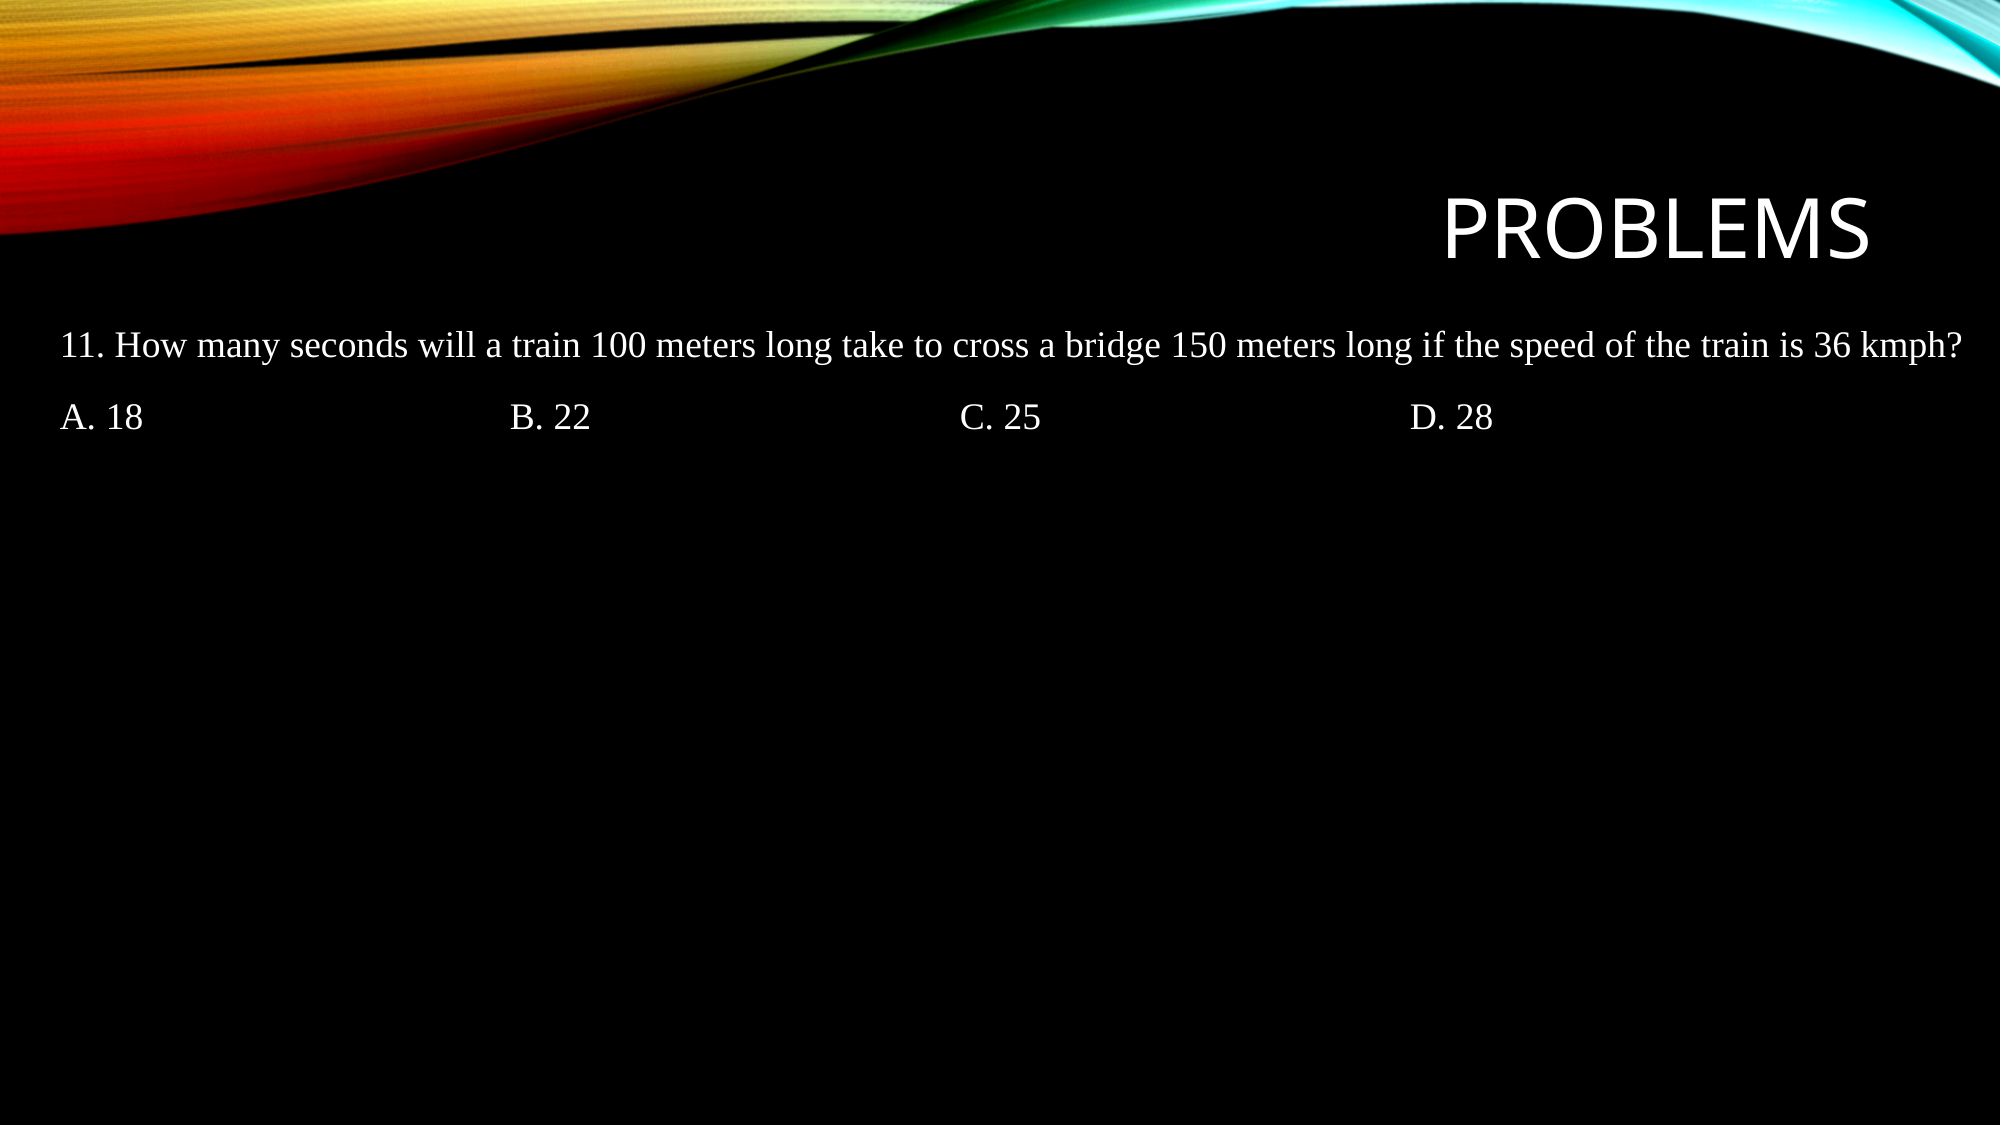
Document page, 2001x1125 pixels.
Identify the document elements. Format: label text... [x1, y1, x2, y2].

text_box 11. How many seconds will a train 100 meters long take to cross a bridge 150 meters long if the speed of the train is 36 kmph? A. 18 B. 22 C. 25 D. 28 [45, 305, 1987, 663]
picture [0, 0, 2000, 237]
title problems [474, 125, 1888, 305]
